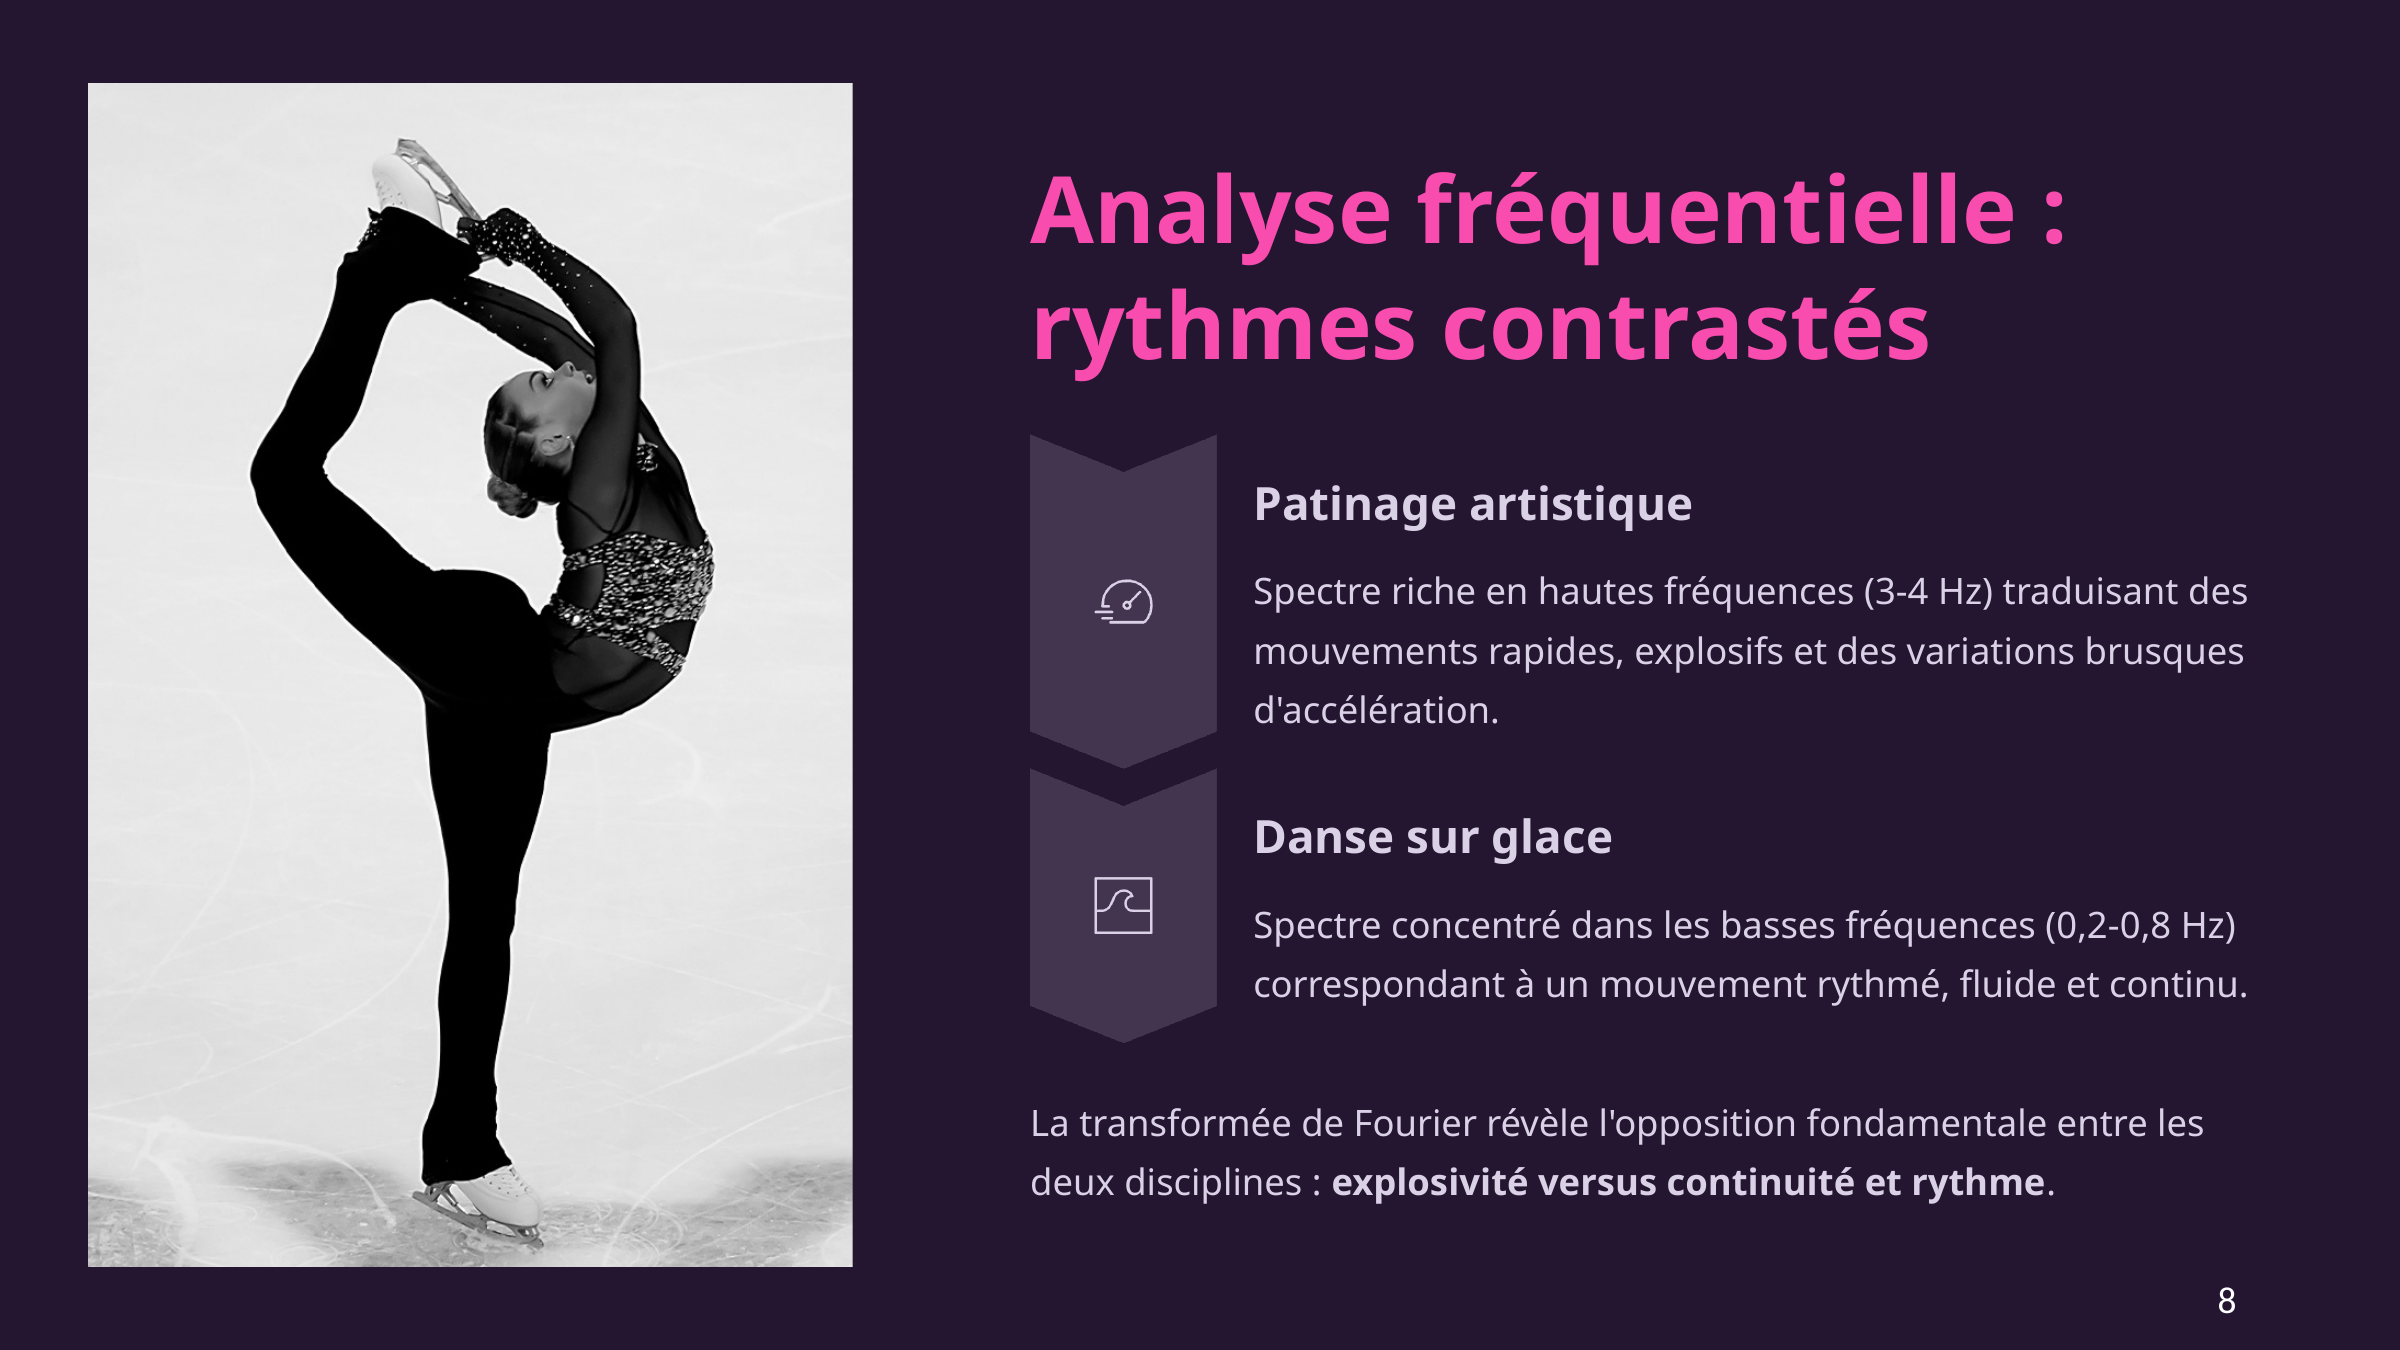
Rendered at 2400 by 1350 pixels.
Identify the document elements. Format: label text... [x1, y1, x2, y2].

text_box Analyse fréquentielle : rythmes contrastés [1030, 146, 2270, 380]
text_box Danse sur glace [1253, 805, 1719, 864]
text_box Spectre riche en hautes fréquences (3-4 Hz) traduisant des mouvements rapides, explosifs et des variations brusques d'accélération. [1253, 552, 2270, 732]
text_box La transformée de Fourier révèle l'opposition fondamentale entre les deux disciplines : explosivité versus continuité et rythme. [1030, 1084, 2270, 1204]
text_box 8 [2066, 1253, 2389, 1344]
picture [1030, 434, 1217, 1043]
text_box Spectre concentré dans les basses fréquences (0,2-0,8 Hz) correspondant à un mouvement rythmé, fluide et continu. [1253, 886, 2270, 1006]
text_box Patinage artistique [1253, 472, 1719, 531]
picture [87, 83, 853, 1267]
